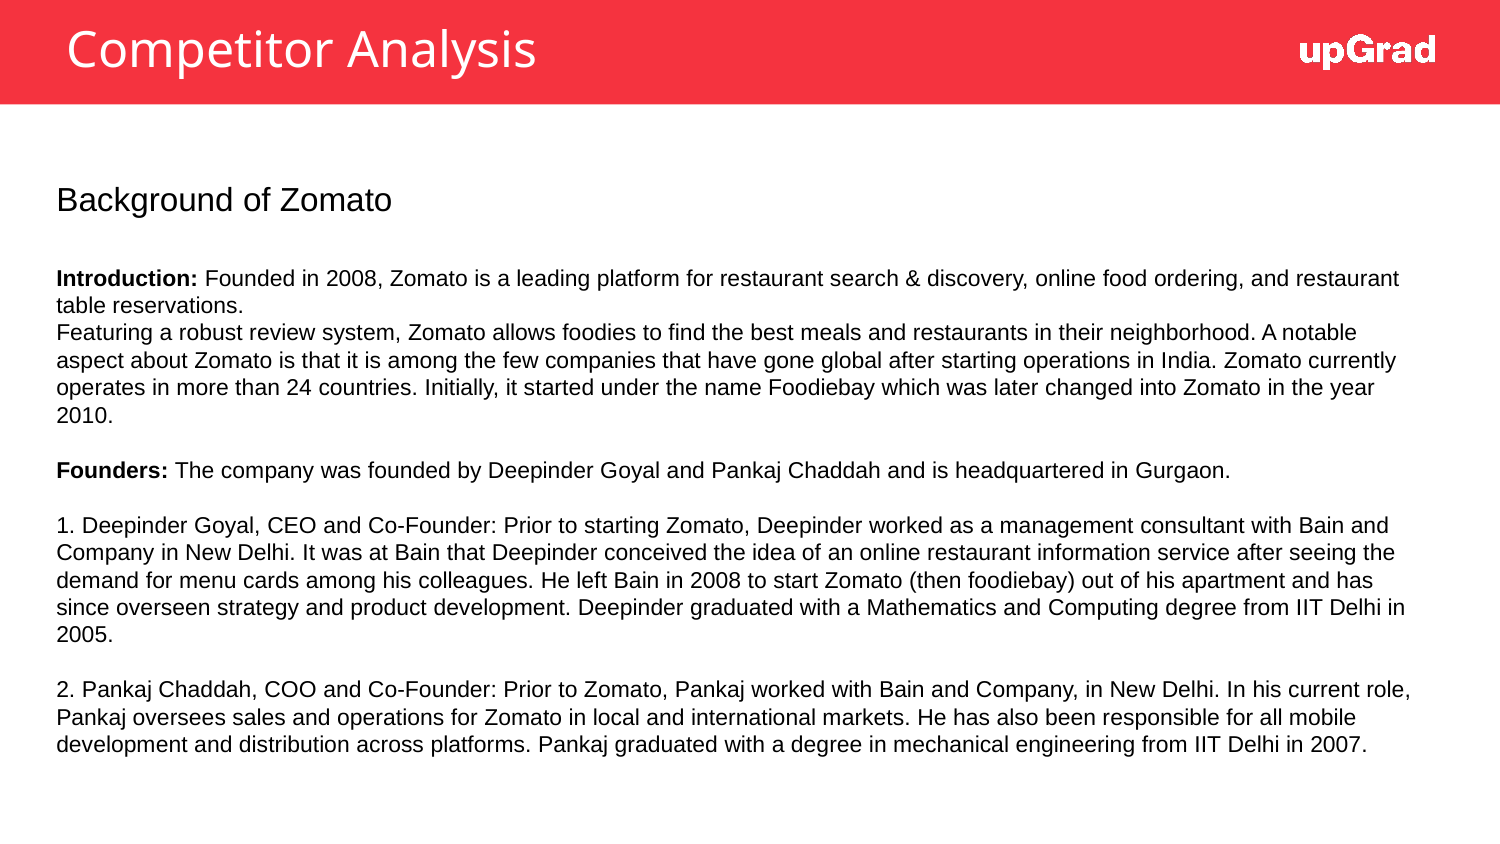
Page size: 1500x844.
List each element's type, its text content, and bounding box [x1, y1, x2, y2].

text_box Background of Zomato Introduction: Founded in 2008, Zomato is a leading platform for restaurant search & discovery, online food ordering, and restaurant table reservations. Featuring a robust review system, Zomato allows foodies to find the best meals and restaurants in their neighborhood. A notable aspect about Zomato is that it is among the few companies that have gone global after starting operations in India. Zomato currently operates in more than 24 countries. Initially, it started under the name Foodiebay which was later changed into Zomato in the year 2010. Founders: The company was founded by Deepinder Goyal and Pankaj Chaddah and is headquartered in Gurgaon. 1. Deepinder Goyal, CEO and Co-Founder: Prior to starting Zomato, Deepinder worked as a management consultant with Bain and Company in New Delhi. It was at Bain that Deepinder conceived the idea of an online restaurant information service after seeing the demand for menu cards among his colleagues. He left Bain in 2008 to start Zomato (then foodiebay) out of his apartment and has since overseen strategy and product development. Deepinder graduated with a Mathematics and Computing degree from IIT Delhi in 2005. 2. Pankaj Chaddah, COO and Co-Founder: Prior to Zomato, Pankaj worked with Bain and Company, in New Delhi. In his current role, Pankaj oversees sales and operations for Zomato in local and international markets. He has also been responsible for all mobile development and distribution across platforms. Pankaj graduated with a degree in mechanical engineering from IIT Delhi in 2007. [41, 163, 1438, 832]
title Competitor Analysis [51, 20, 1223, 83]
picture [1300, 34, 1435, 70]
